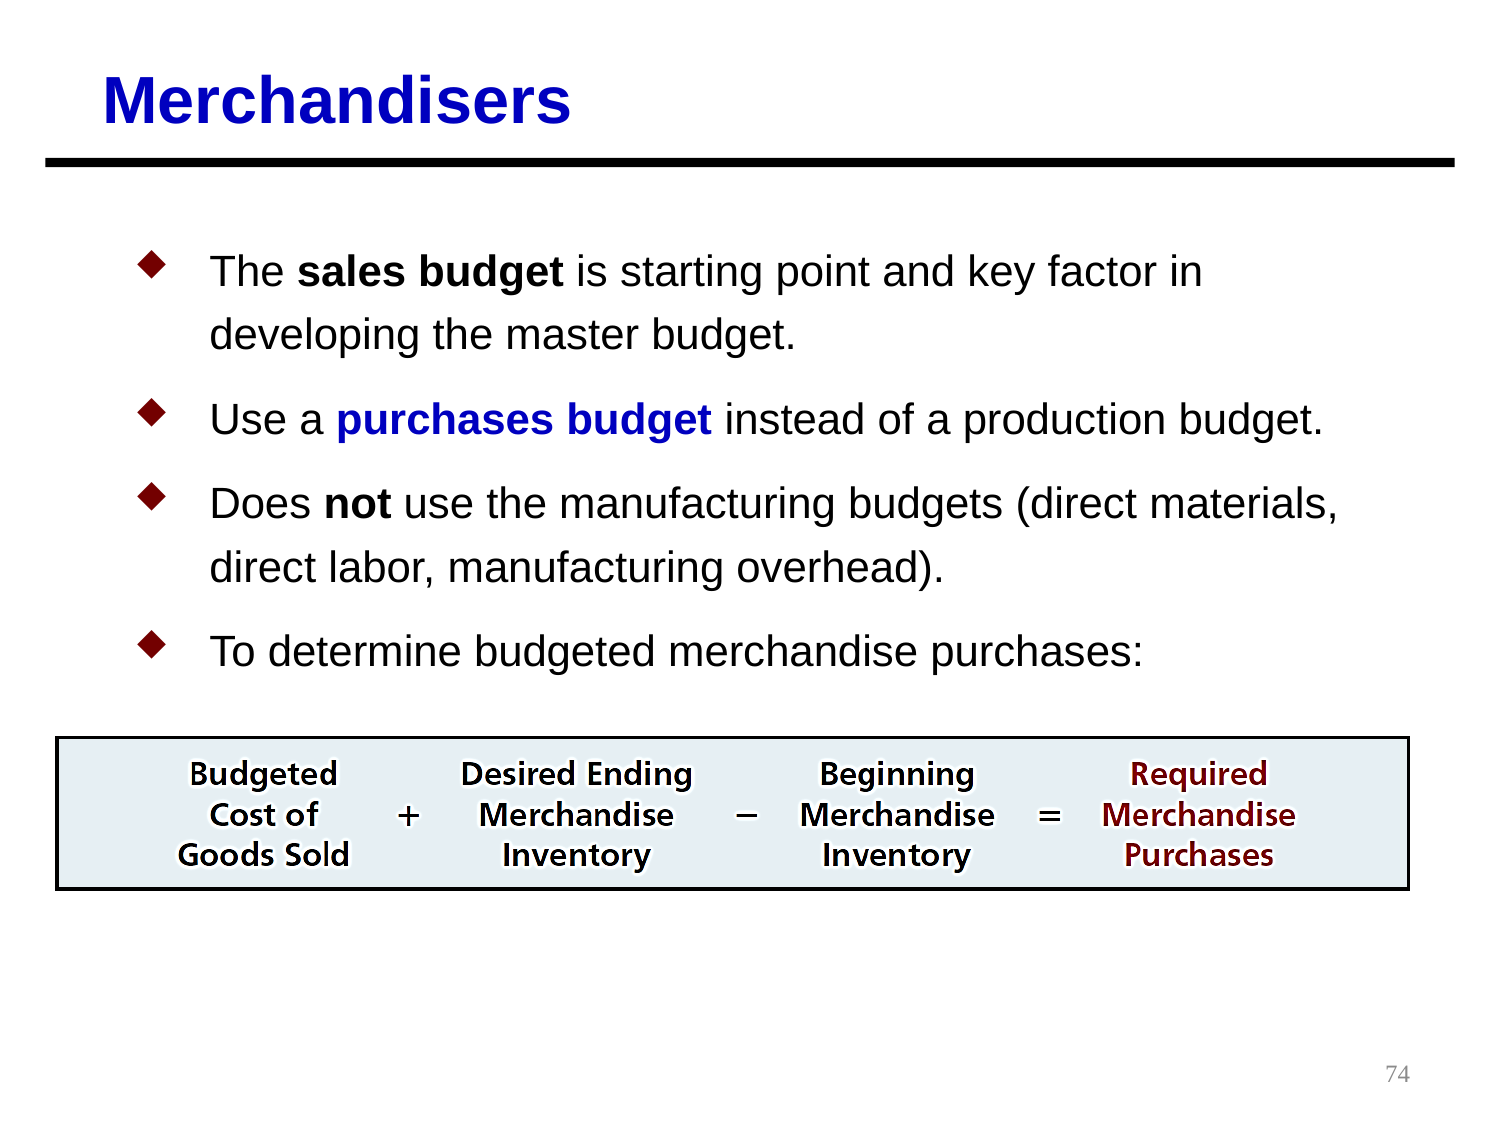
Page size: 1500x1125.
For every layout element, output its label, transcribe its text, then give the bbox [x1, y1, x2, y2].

slide_number 74 [1074, 1042, 1425, 1103]
picture [58, 738, 1408, 888]
list The sales budget is starting point and key factor in developing the master budget. Use a purchases budget instead of a production budget. Does not use the manufacturing budgets (direct materials, direct labor, manufacturing overhead). To determine budgeted merchandise purchases: [119, 224, 1407, 713]
text_box Merchandisers [87, 50, 1450, 142]
